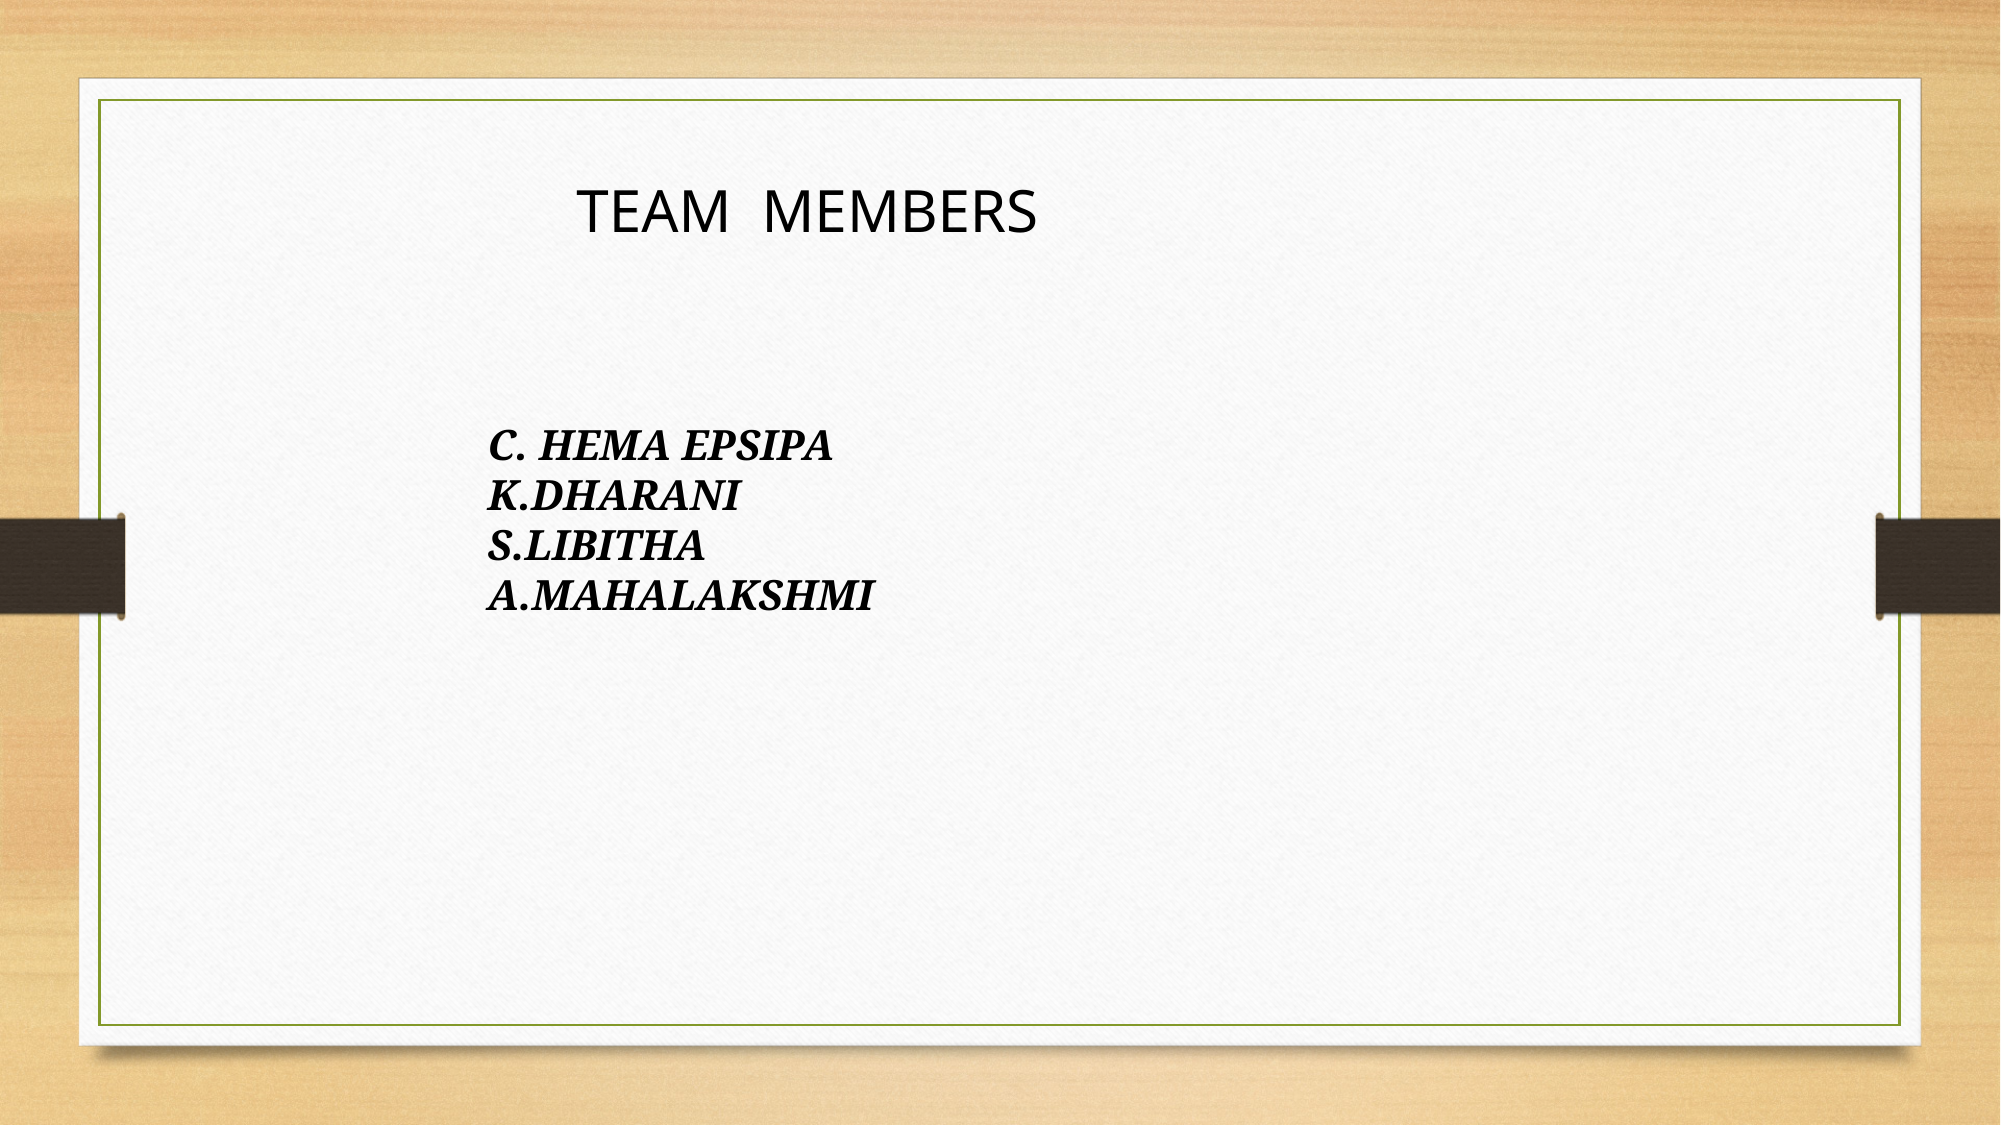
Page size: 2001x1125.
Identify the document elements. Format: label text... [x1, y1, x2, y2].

text_box TEAM MEMBERS [561, 166, 1176, 252]
text_box C. HEMA EPSIPA K.DHARANI S.LIBITHA A.MAHALAKSHMI [472, 411, 1142, 627]
picture [0, 0, 2001, 1125]
